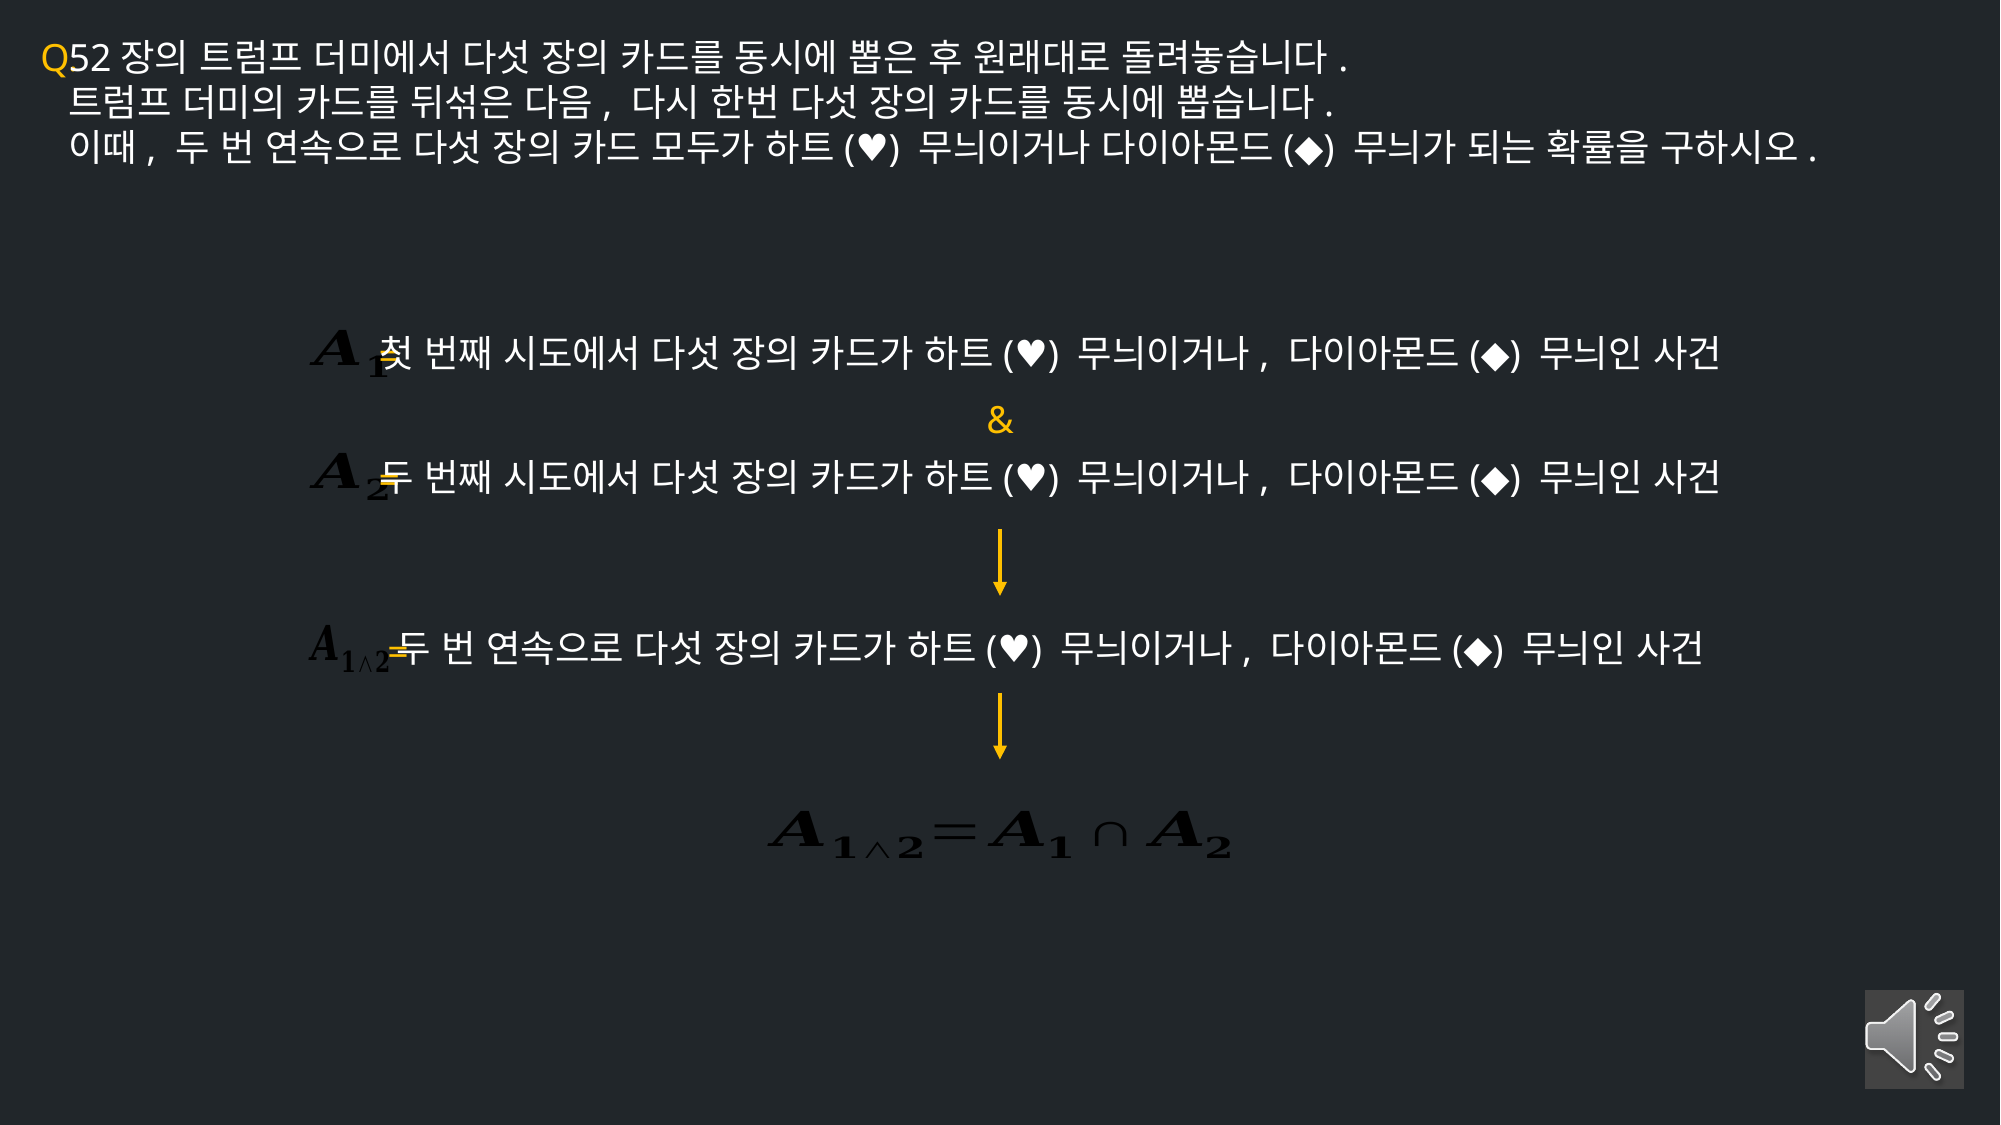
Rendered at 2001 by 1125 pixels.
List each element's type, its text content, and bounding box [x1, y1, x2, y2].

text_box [306, 446, 1713, 510]
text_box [306, 323, 1713, 386]
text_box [306, 617, 1695, 681]
picture [1864, 989, 1965, 1090]
text_box & [971, 388, 1029, 446]
text_box Q. [25, 26, 53, 86]
text_box 52장의 트럼프 더미에서 다섯 장의 카드를 동시에 뽑은 후 원래대로 돌려놓습니다. 트럼프 더미의 카드를 뒤섞은 다음, 다시 한번 다섯 장의 카드를 동시에 뽑습니다. 이때, 두 번 연속으로 다섯 장의 카드 모두가 하트(♥) 무늬이거나 다이아몬드(◆) 무늬가 되는 확률을 구하시오. [53, 26, 1833, 176]
